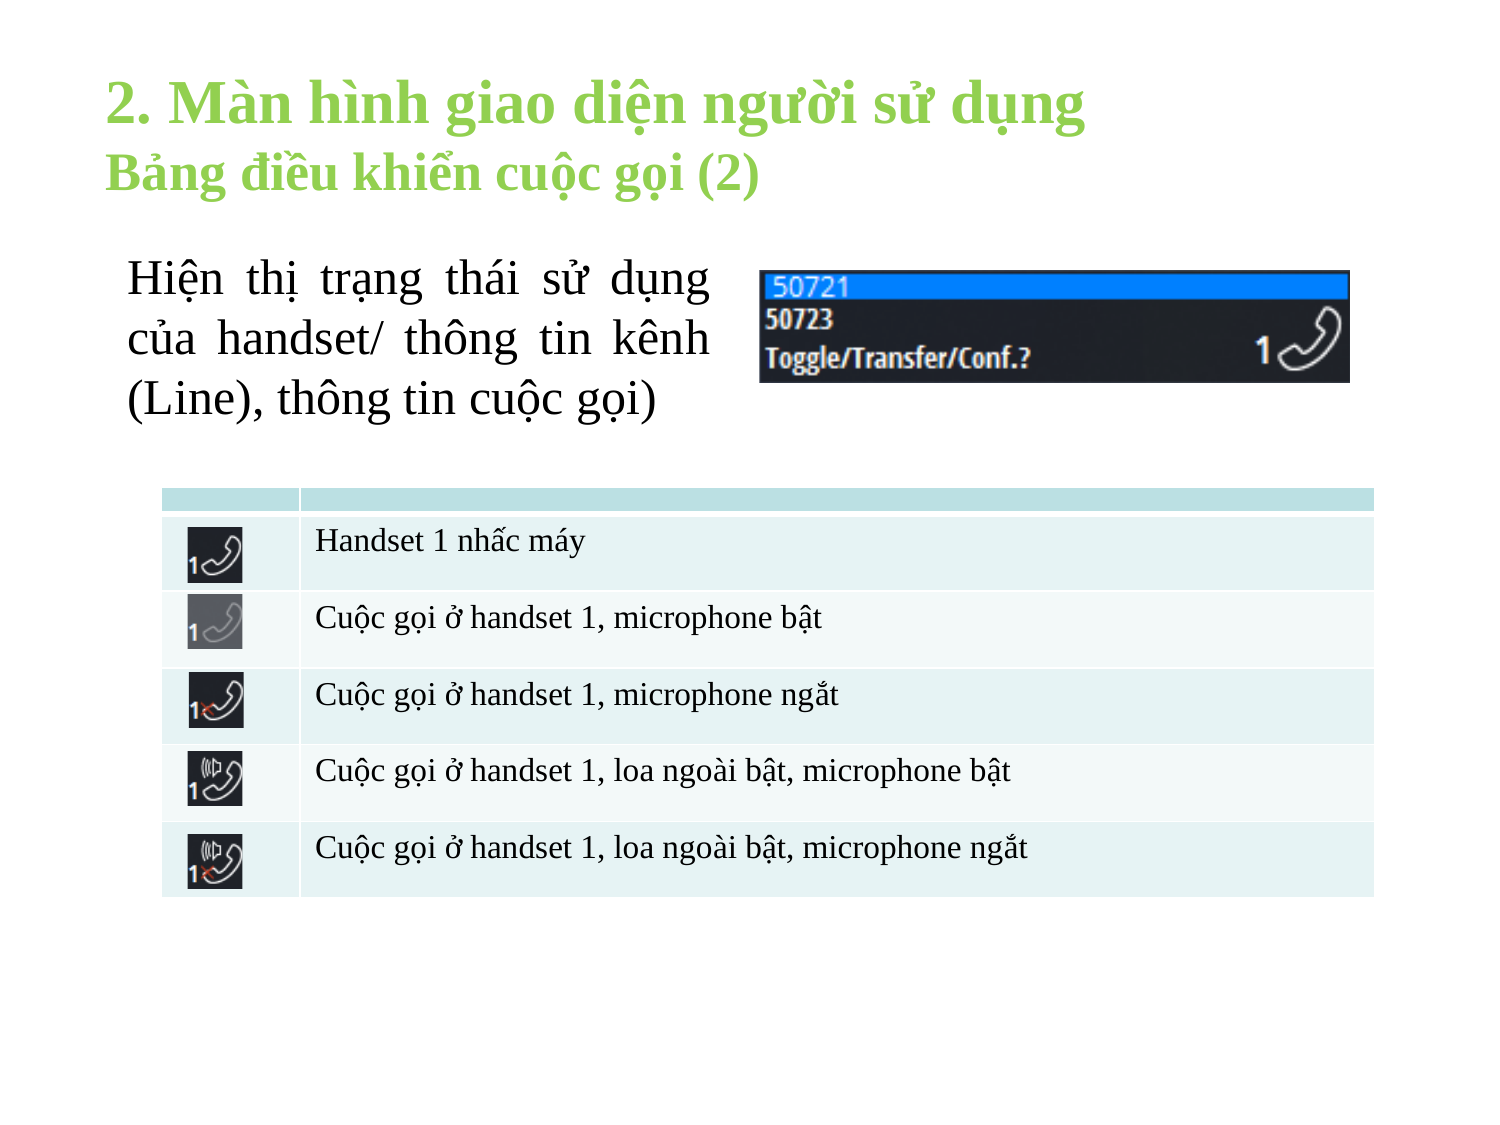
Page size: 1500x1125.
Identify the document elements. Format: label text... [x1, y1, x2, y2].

table_cell Handset 1 nhấc máy [301, 517, 1374, 590]
table_cell [162, 592, 299, 667]
picture [187, 750, 243, 807]
picture [187, 527, 243, 583]
text_box Hiện thị trạng thái sử dụng của handset/ thông tin kênh (Line), thông tin cuộc gọi) [112, 237, 725, 433]
picture [188, 672, 244, 728]
picture [759, 270, 1351, 383]
table_cell Cuộc gọi ở handset 1, loa ngoài bật, microphone ngắt [301, 822, 1374, 897]
table_cell Cuộc gọi ở handset 1, microphone bật [301, 592, 1374, 667]
picture [187, 593, 243, 650]
table_cell [162, 669, 299, 744]
table_cell Cuộc gọi ở handset 1, loa ngoài bật, microphone bật [301, 745, 1374, 821]
text_box 2. Màn hình giao diện người sử dụng Bảng điều khiển cuộc gọi (2) [90, 75, 1375, 188]
table_cell [162, 517, 299, 590]
table_header [301, 488, 1374, 511]
table_cell Cuộc gọi ở handset 1, microphone ngắt [301, 669, 1374, 744]
table_header [162, 488, 299, 511]
table_cell [162, 745, 299, 821]
picture [187, 833, 243, 890]
table_cell [162, 822, 299, 897]
